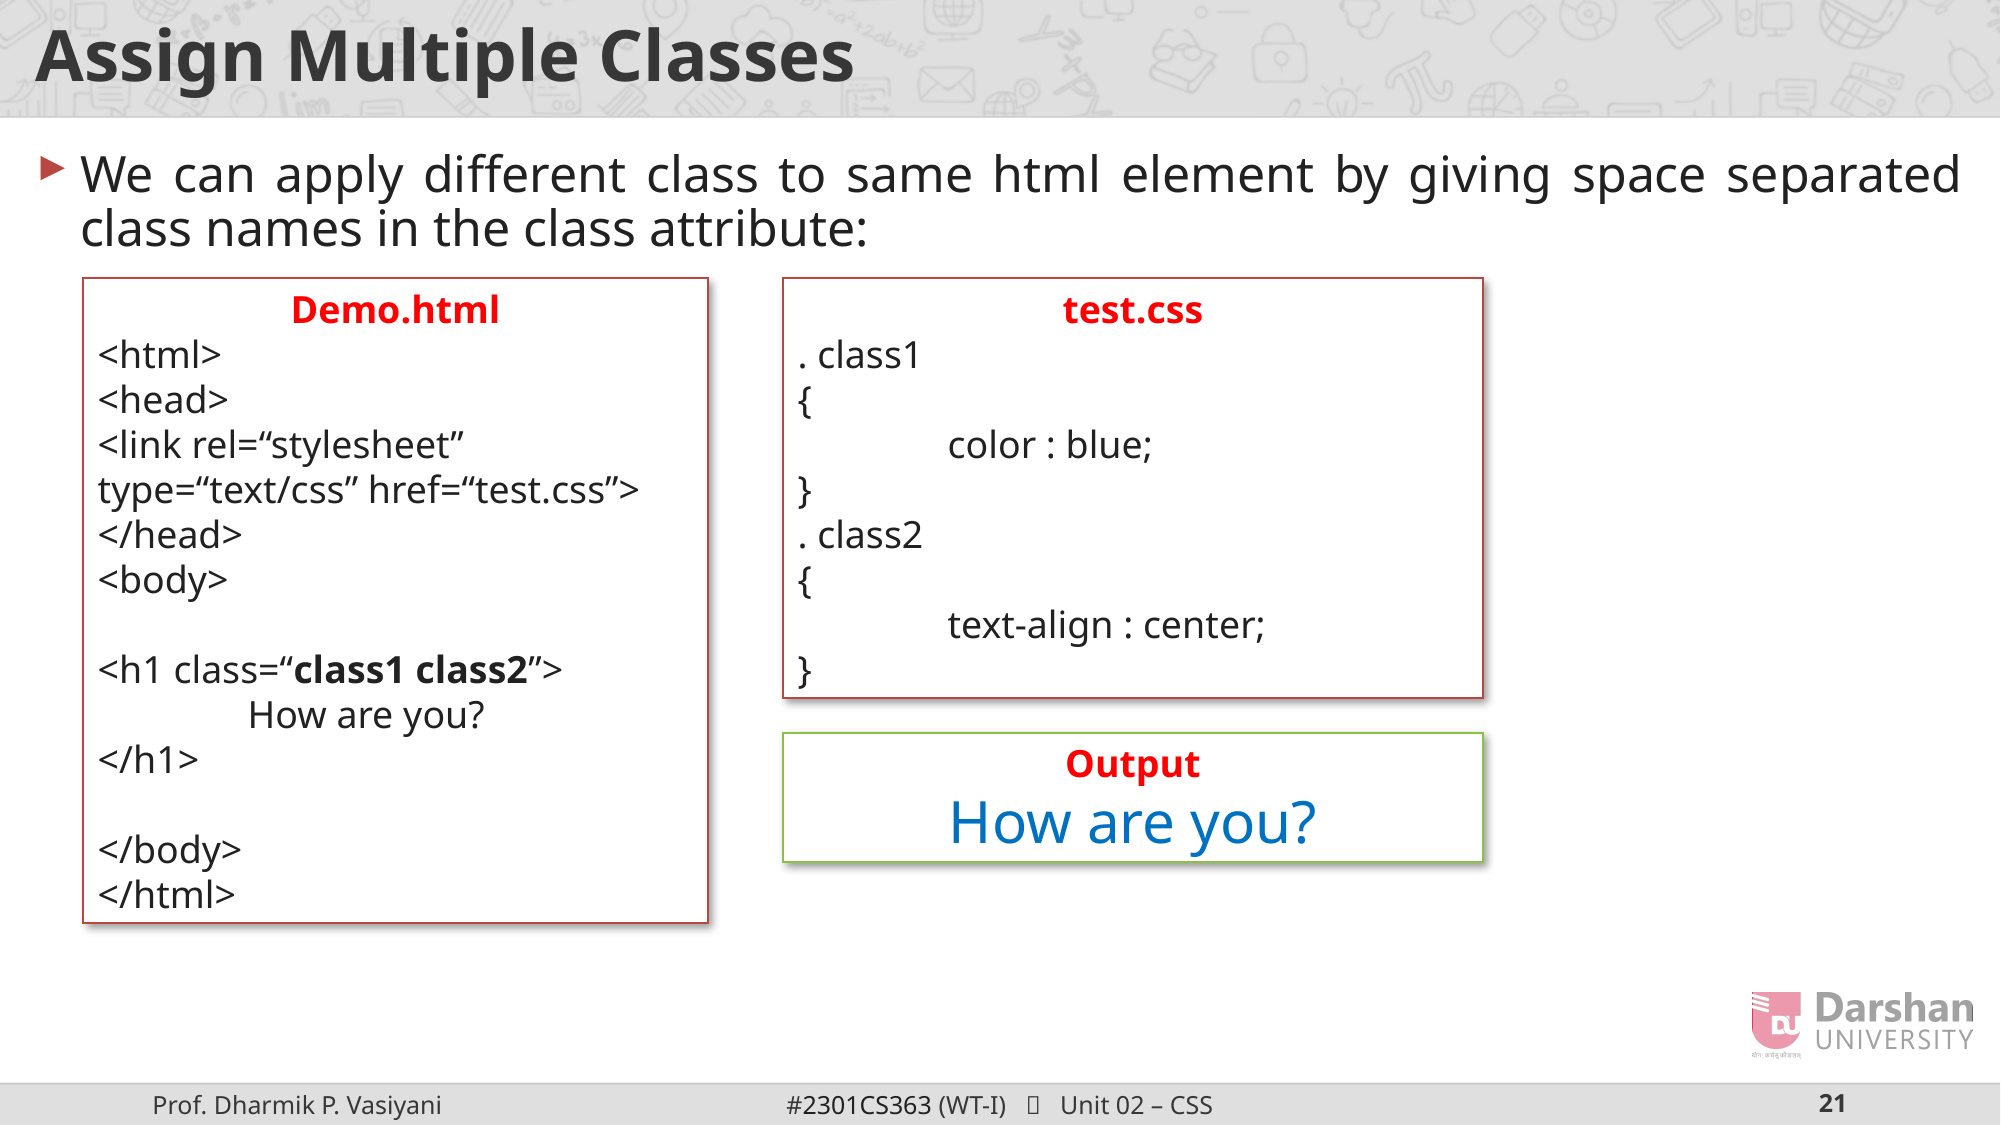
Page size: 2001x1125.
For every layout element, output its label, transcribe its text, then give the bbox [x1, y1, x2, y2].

title Assign Multiple Classes [0, 0, 2000, 117]
list We can apply different class to same html element by giving space separated class names in the class attribute: [21, 141, 1979, 1059]
text_box Output How are you? [782, 732, 1484, 863]
text_box test.css . class1 { color : blue; } . class2 { text-align : center; } [782, 277, 1484, 699]
text_box Demo.html <html> <head> <link rel=“stylesheet” type=“text/css” href=“test.css”> </head> <body> <h1 class=“class1 class2”> How are you? </h1> </body> </html> [82, 277, 709, 924]
